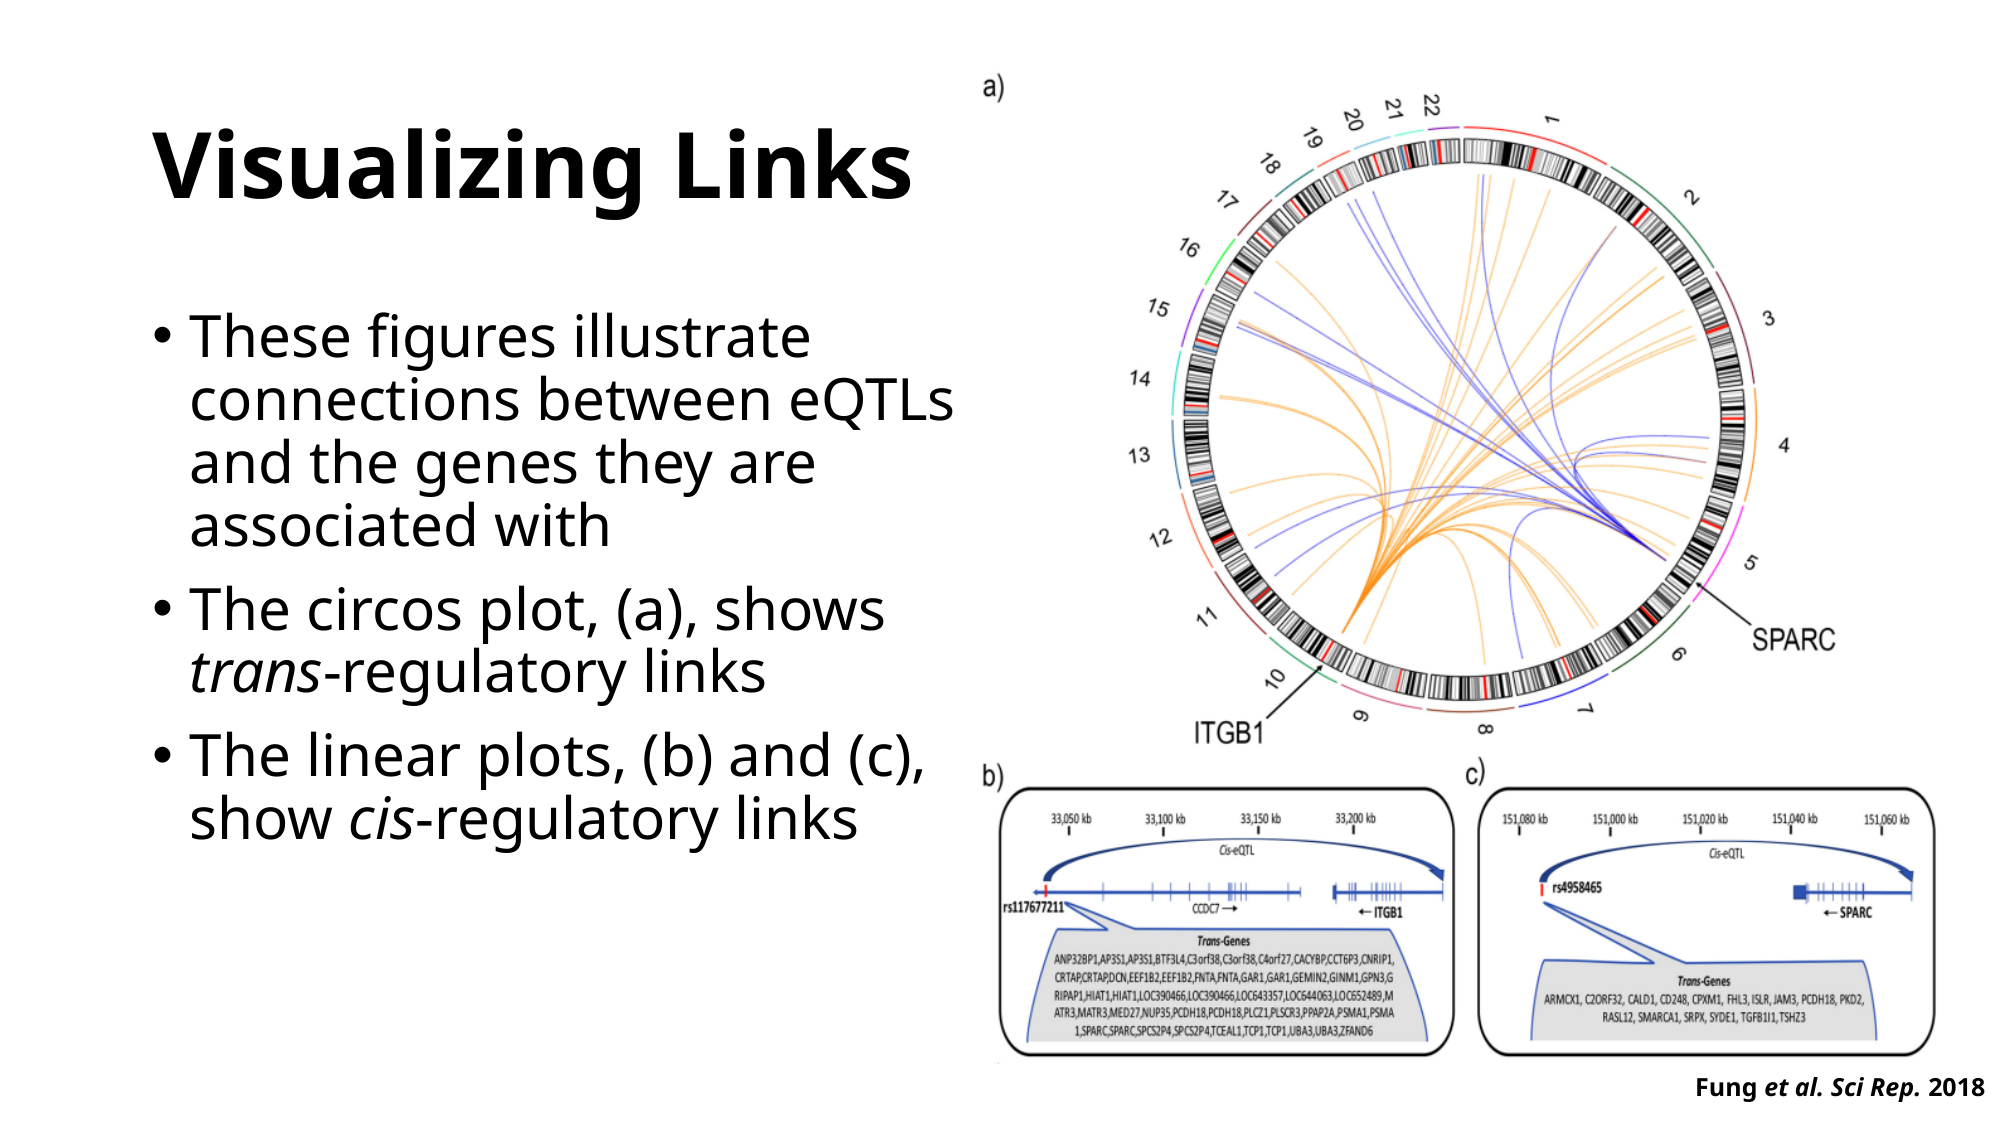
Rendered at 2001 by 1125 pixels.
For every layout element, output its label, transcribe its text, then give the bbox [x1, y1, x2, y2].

text_box Fung et al. Sci Rep. 2018 [1184, 1064, 2000, 1110]
picture [956, 61, 1946, 1064]
list These figures illustrate connections between eQTLs and the genes they are associated with The circos plot, (a), shows trans-regulatory links The linear plots, (b) and (c), show cis-regulatory links [137, 299, 956, 1014]
title Visualizing Links [137, 59, 1863, 278]
